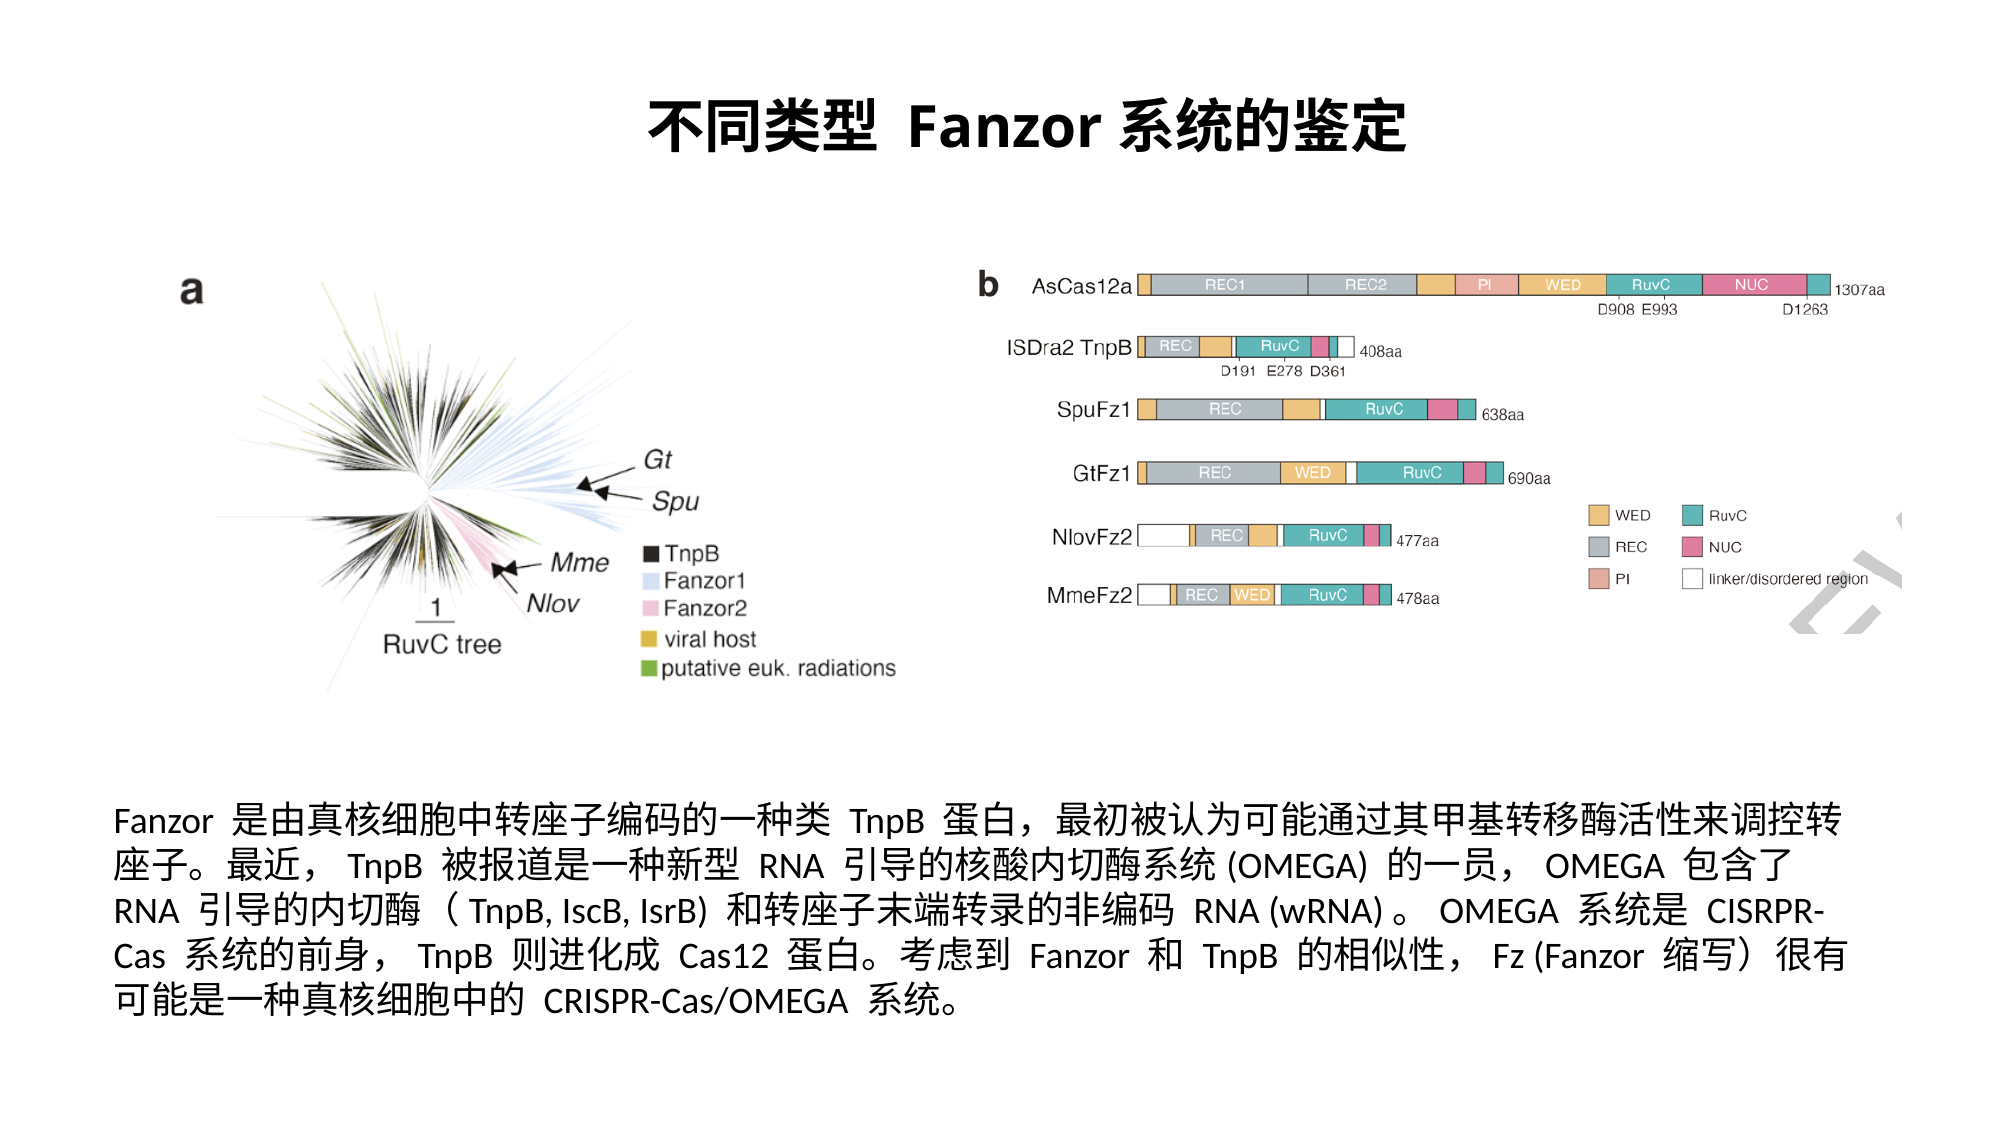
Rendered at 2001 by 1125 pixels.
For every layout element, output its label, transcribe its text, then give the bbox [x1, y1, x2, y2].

picture [956, 257, 1902, 634]
text_box Fanzor 是由真核细胞中转座子编码的一种类 TnpB 蛋白，最初被认为可能通过其甲基转移酶活性来调控转座子。最近，TnpB 被报道是一种新型 RNA 引导的核酸内切酶系统(OMEGA) 的一员，OMEGA 包含了 RNA 引导的内切酶（TnpB, IscB, IsrB) 和转座子末端转录的非编码 RNA (wRNA)。OMEGA 系统是 CISRPR-Cas 系统的前身，TnpB 则进化成 Cas12 蛋白。考虑到 Fanzor 和 TnpB 的相似性，Fz (Fanzor 缩写）很有可能是一种真核细胞中的 CRISPR-Cas/OMEGA 系统。 [98, 788, 1873, 1073]
picture [147, 256, 909, 708]
text_box 不同类型 Fanzor系统的鉴定 [631, 81, 1633, 167]
